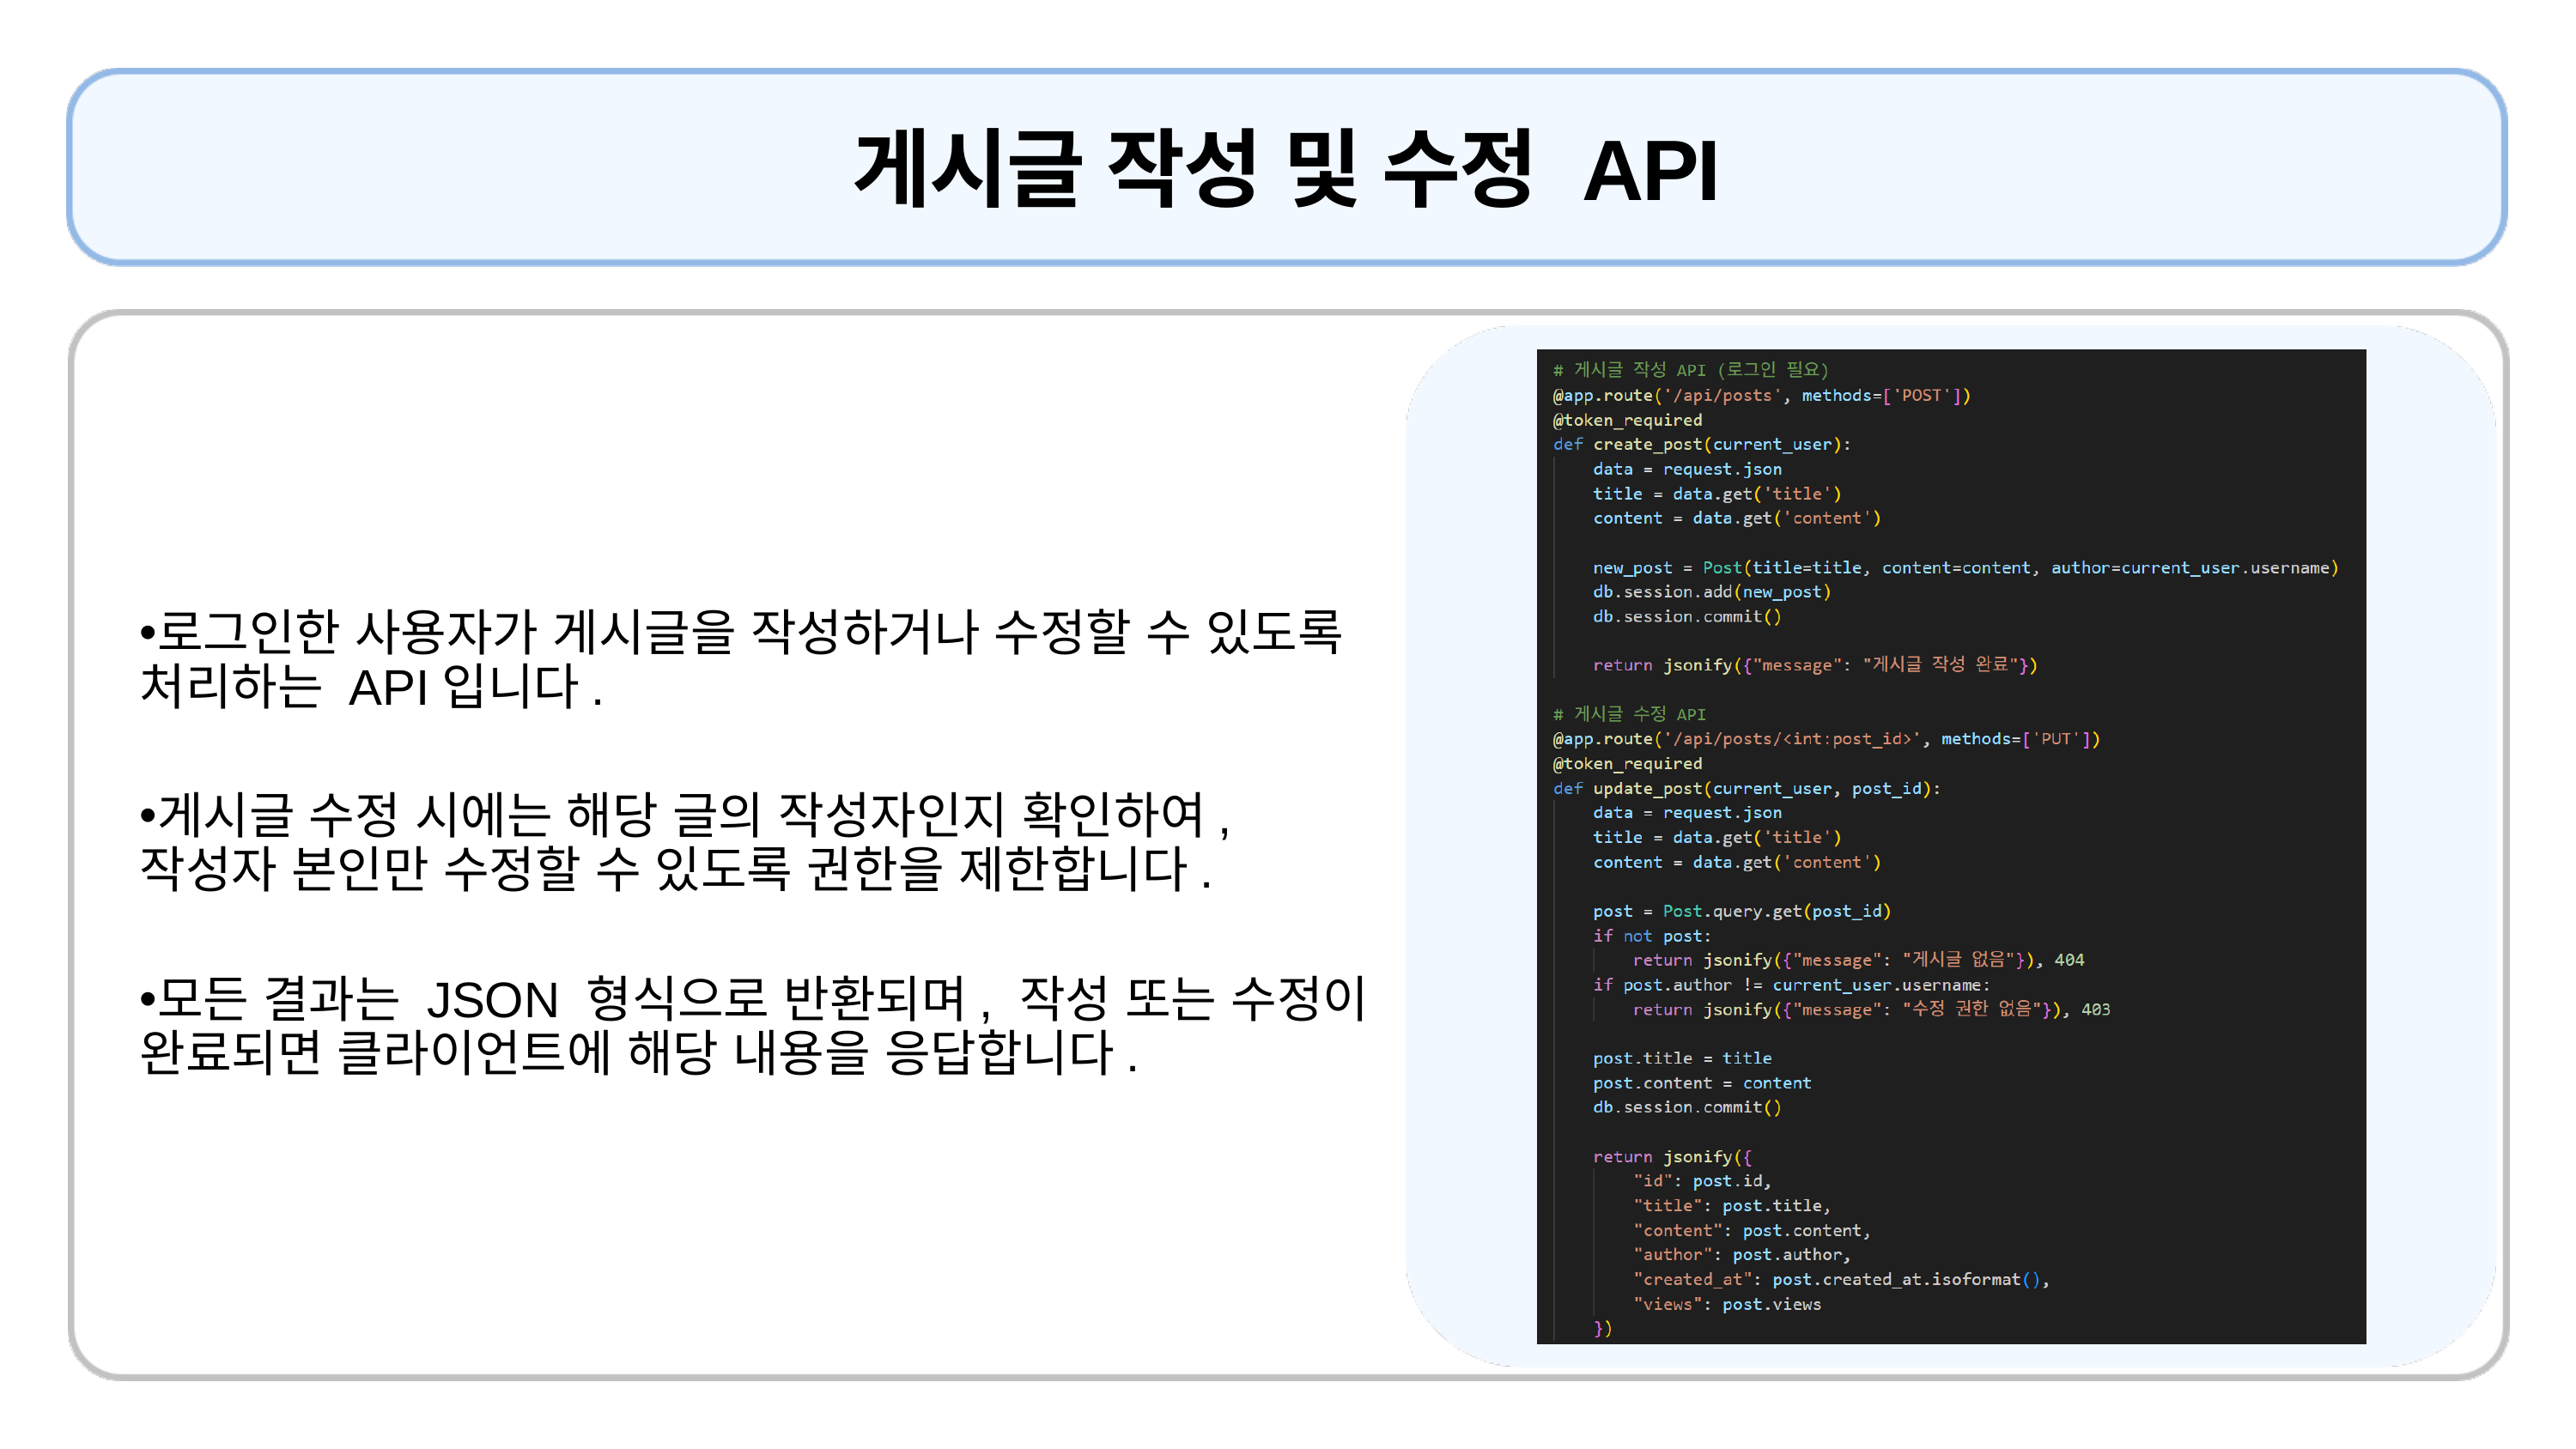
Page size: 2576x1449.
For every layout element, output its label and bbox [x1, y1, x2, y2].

picture [65, 67, 2508, 267]
picture [67, 309, 2511, 1381]
